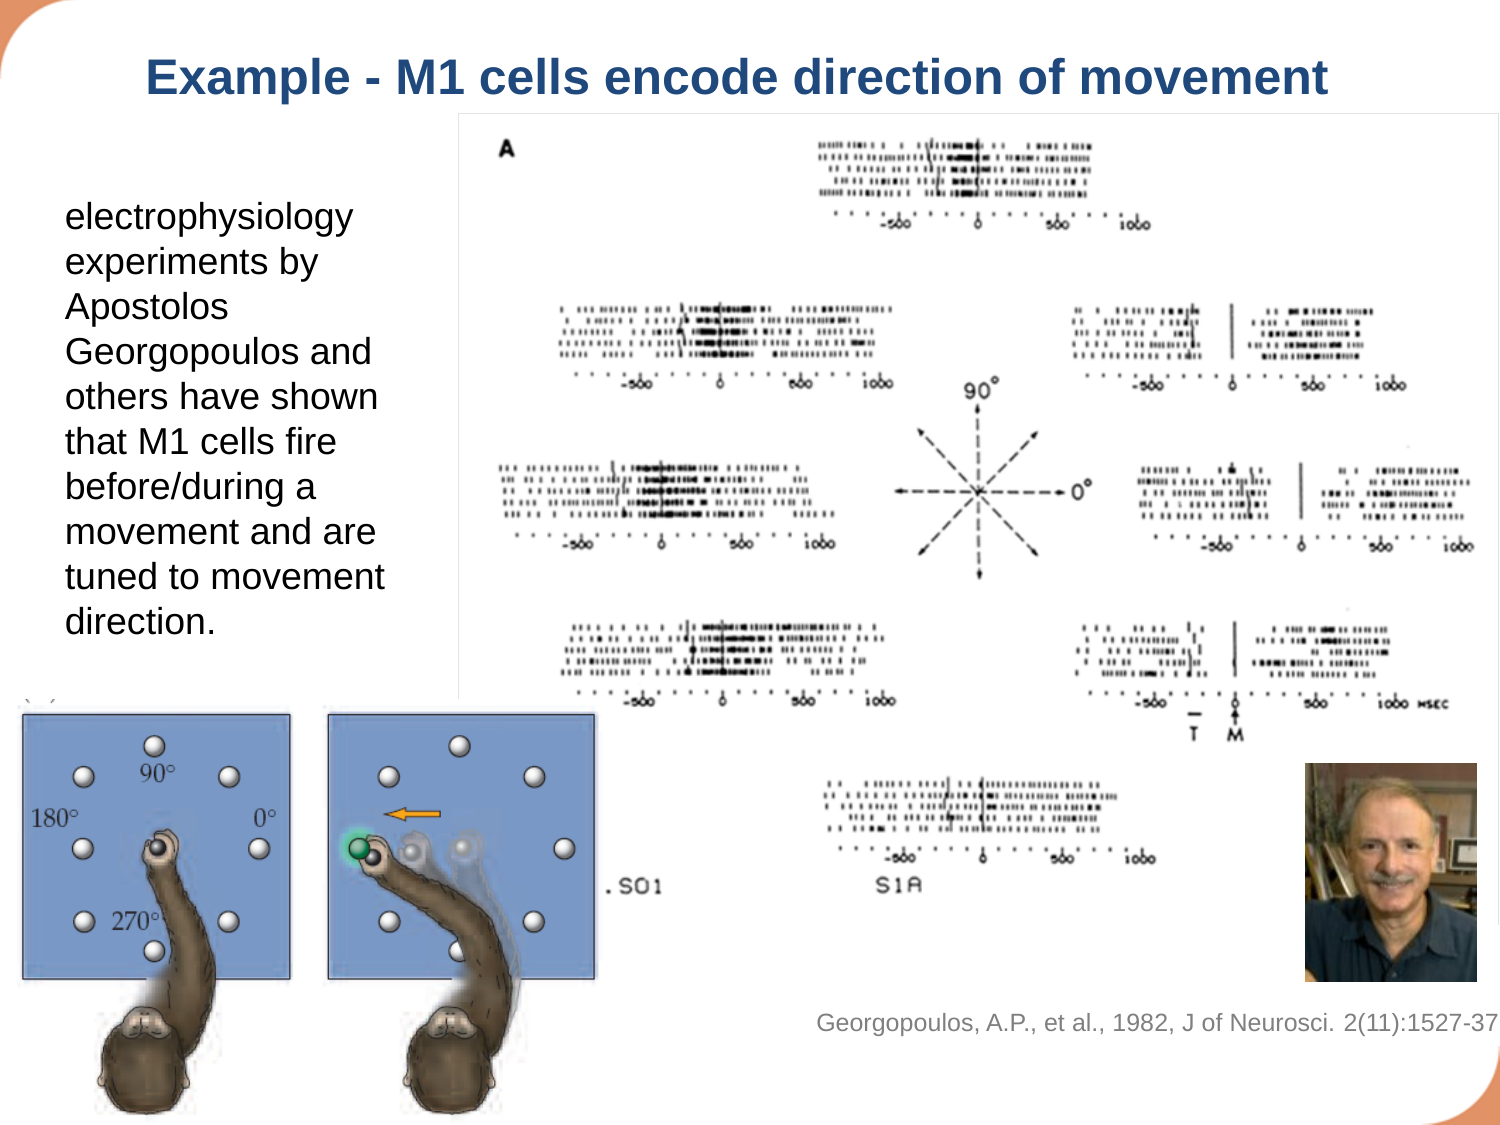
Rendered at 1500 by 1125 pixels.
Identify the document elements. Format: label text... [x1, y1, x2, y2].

text_box Example - M1 cells encode direction of movement [24, 37, 1450, 113]
picture [0, 0, 79, 79]
picture [0, 112, 1500, 1125]
text_box electrophysiology experiments by Apostolos Georgopoulos and others have shown that M1 cells fire before/during a movement and are tuned to movement direction. [50, 184, 451, 650]
text_box Georgopoulos, A.P., et al., 1982, J of Neurosci. 2(11):1527-37 [801, 999, 1500, 1045]
picture [1421, 1046, 1500, 1125]
